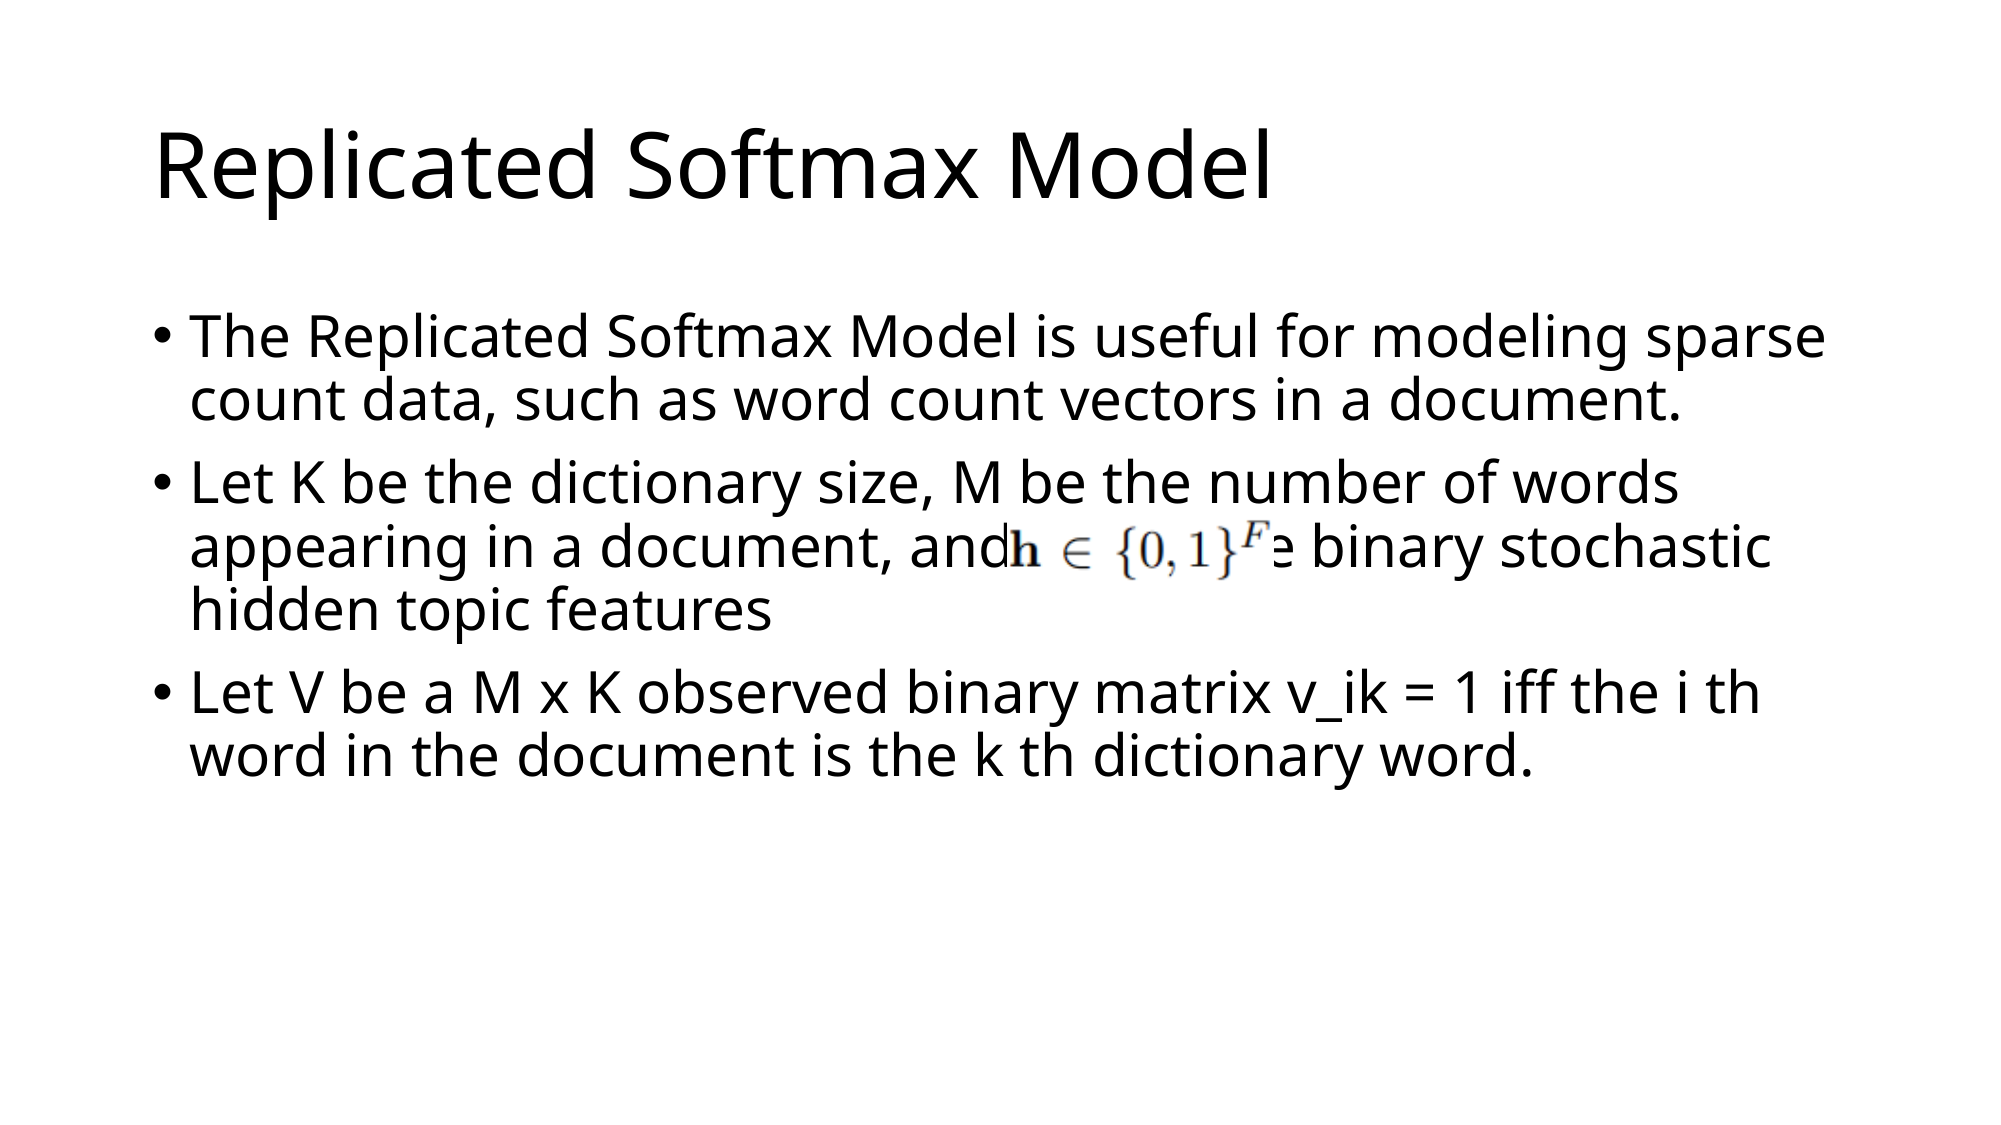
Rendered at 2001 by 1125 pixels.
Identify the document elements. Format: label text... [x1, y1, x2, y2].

title Replicated Softmax Model [137, 59, 1863, 278]
picture [1007, 517, 1274, 586]
list The Replicated Softmax Model is useful for modeling sparse count data, such as word count vectors in a document. Let K be the dictionary size, M be the number of words appearing in a document, and be binary stochastic hidden topic features Let V be a M x K observed binary matrix v_ik = 1 iff the i th word in the document is the k th dictionary word. [137, 299, 1863, 1014]
